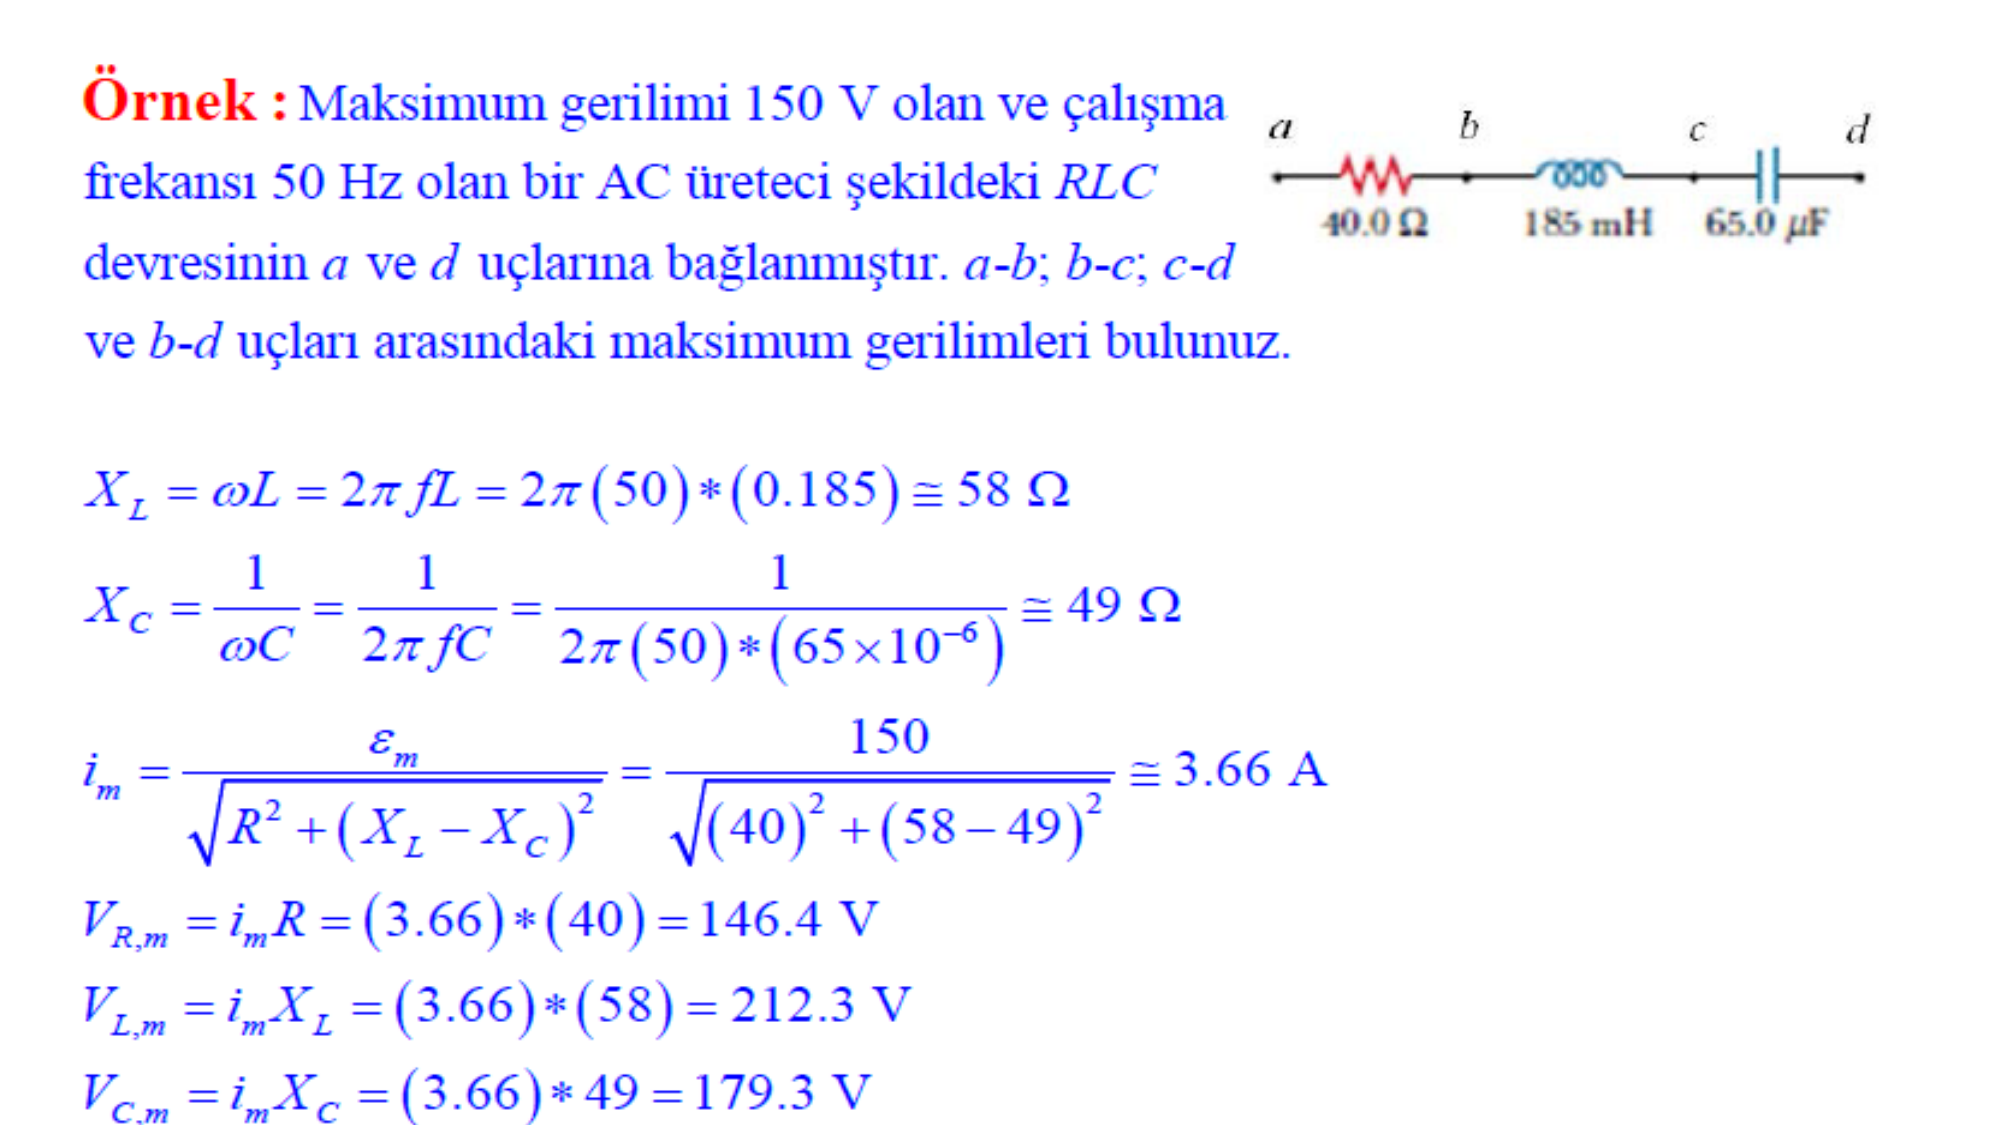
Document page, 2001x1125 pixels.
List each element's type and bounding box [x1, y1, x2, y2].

list [17, 26, 1886, 1125]
